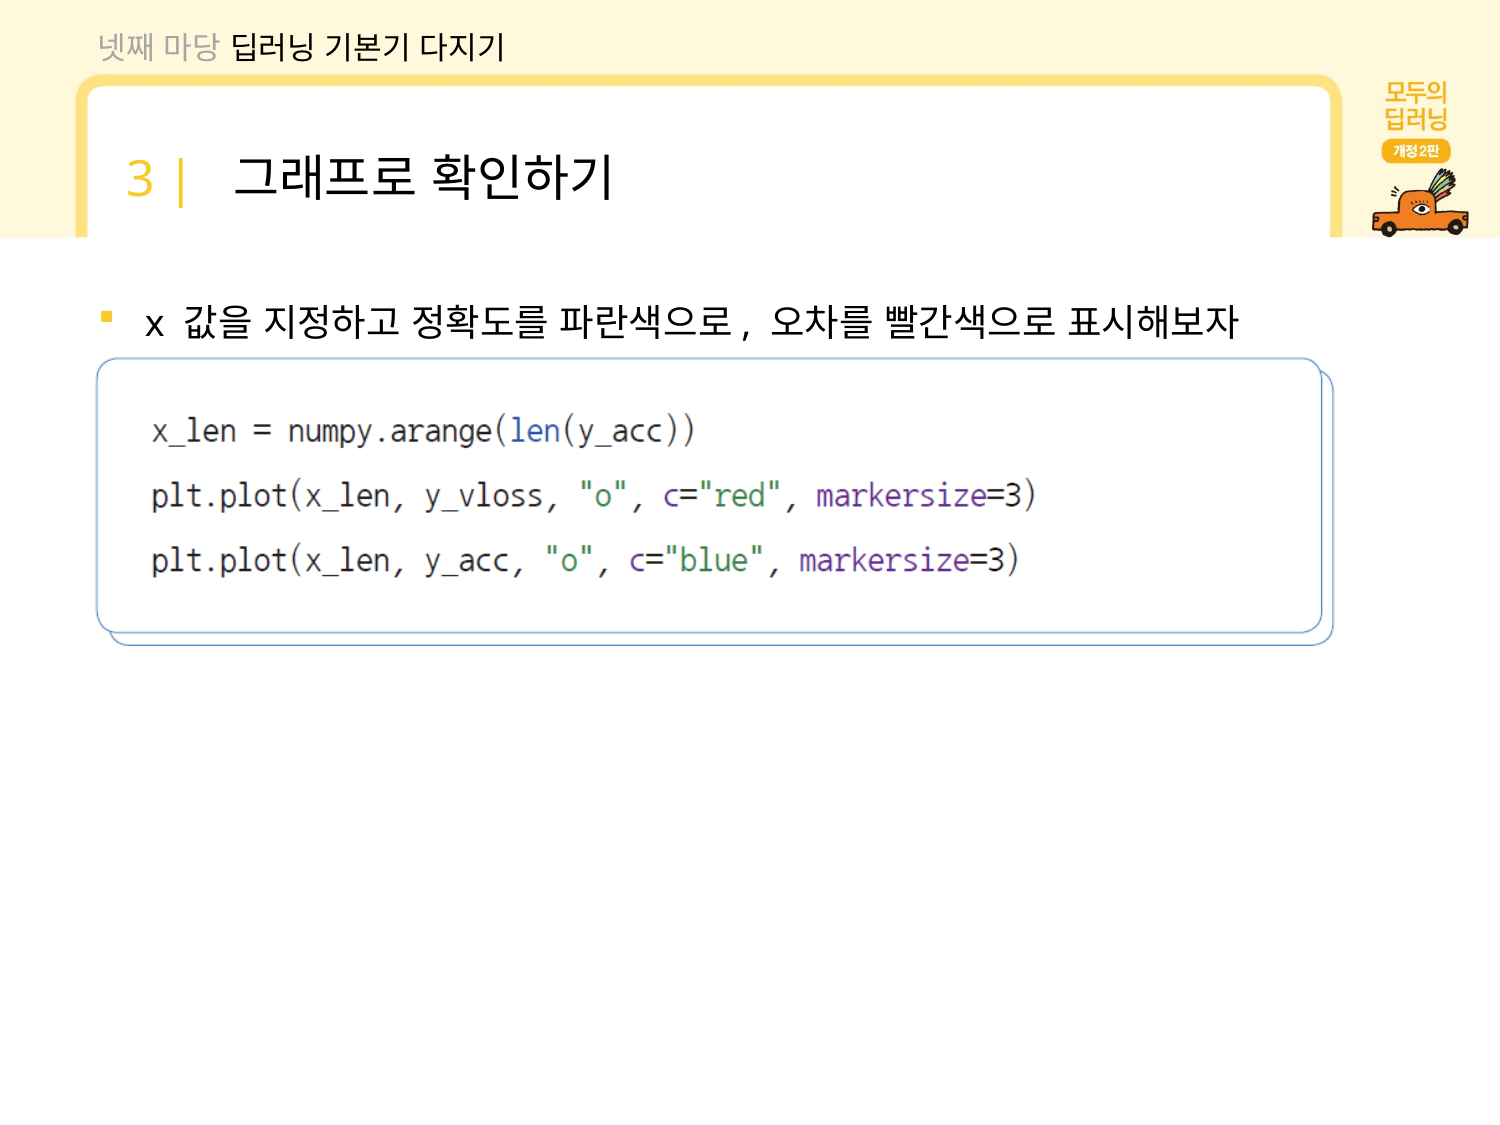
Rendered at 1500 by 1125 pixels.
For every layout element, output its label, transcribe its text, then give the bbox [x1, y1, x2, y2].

picture [0, 0, 1500, 1125]
text_box 3 | 그래프로 확인하기 [111, 99, 1309, 214]
text_box 넷째 마당 딥러닝 기본기 다지기 [82, 0, 1133, 74]
text_box x 값을 지정하고 정확도를 파란색으로, 오차를 빨간색으로 표시해보자 [83, 262, 1365, 352]
